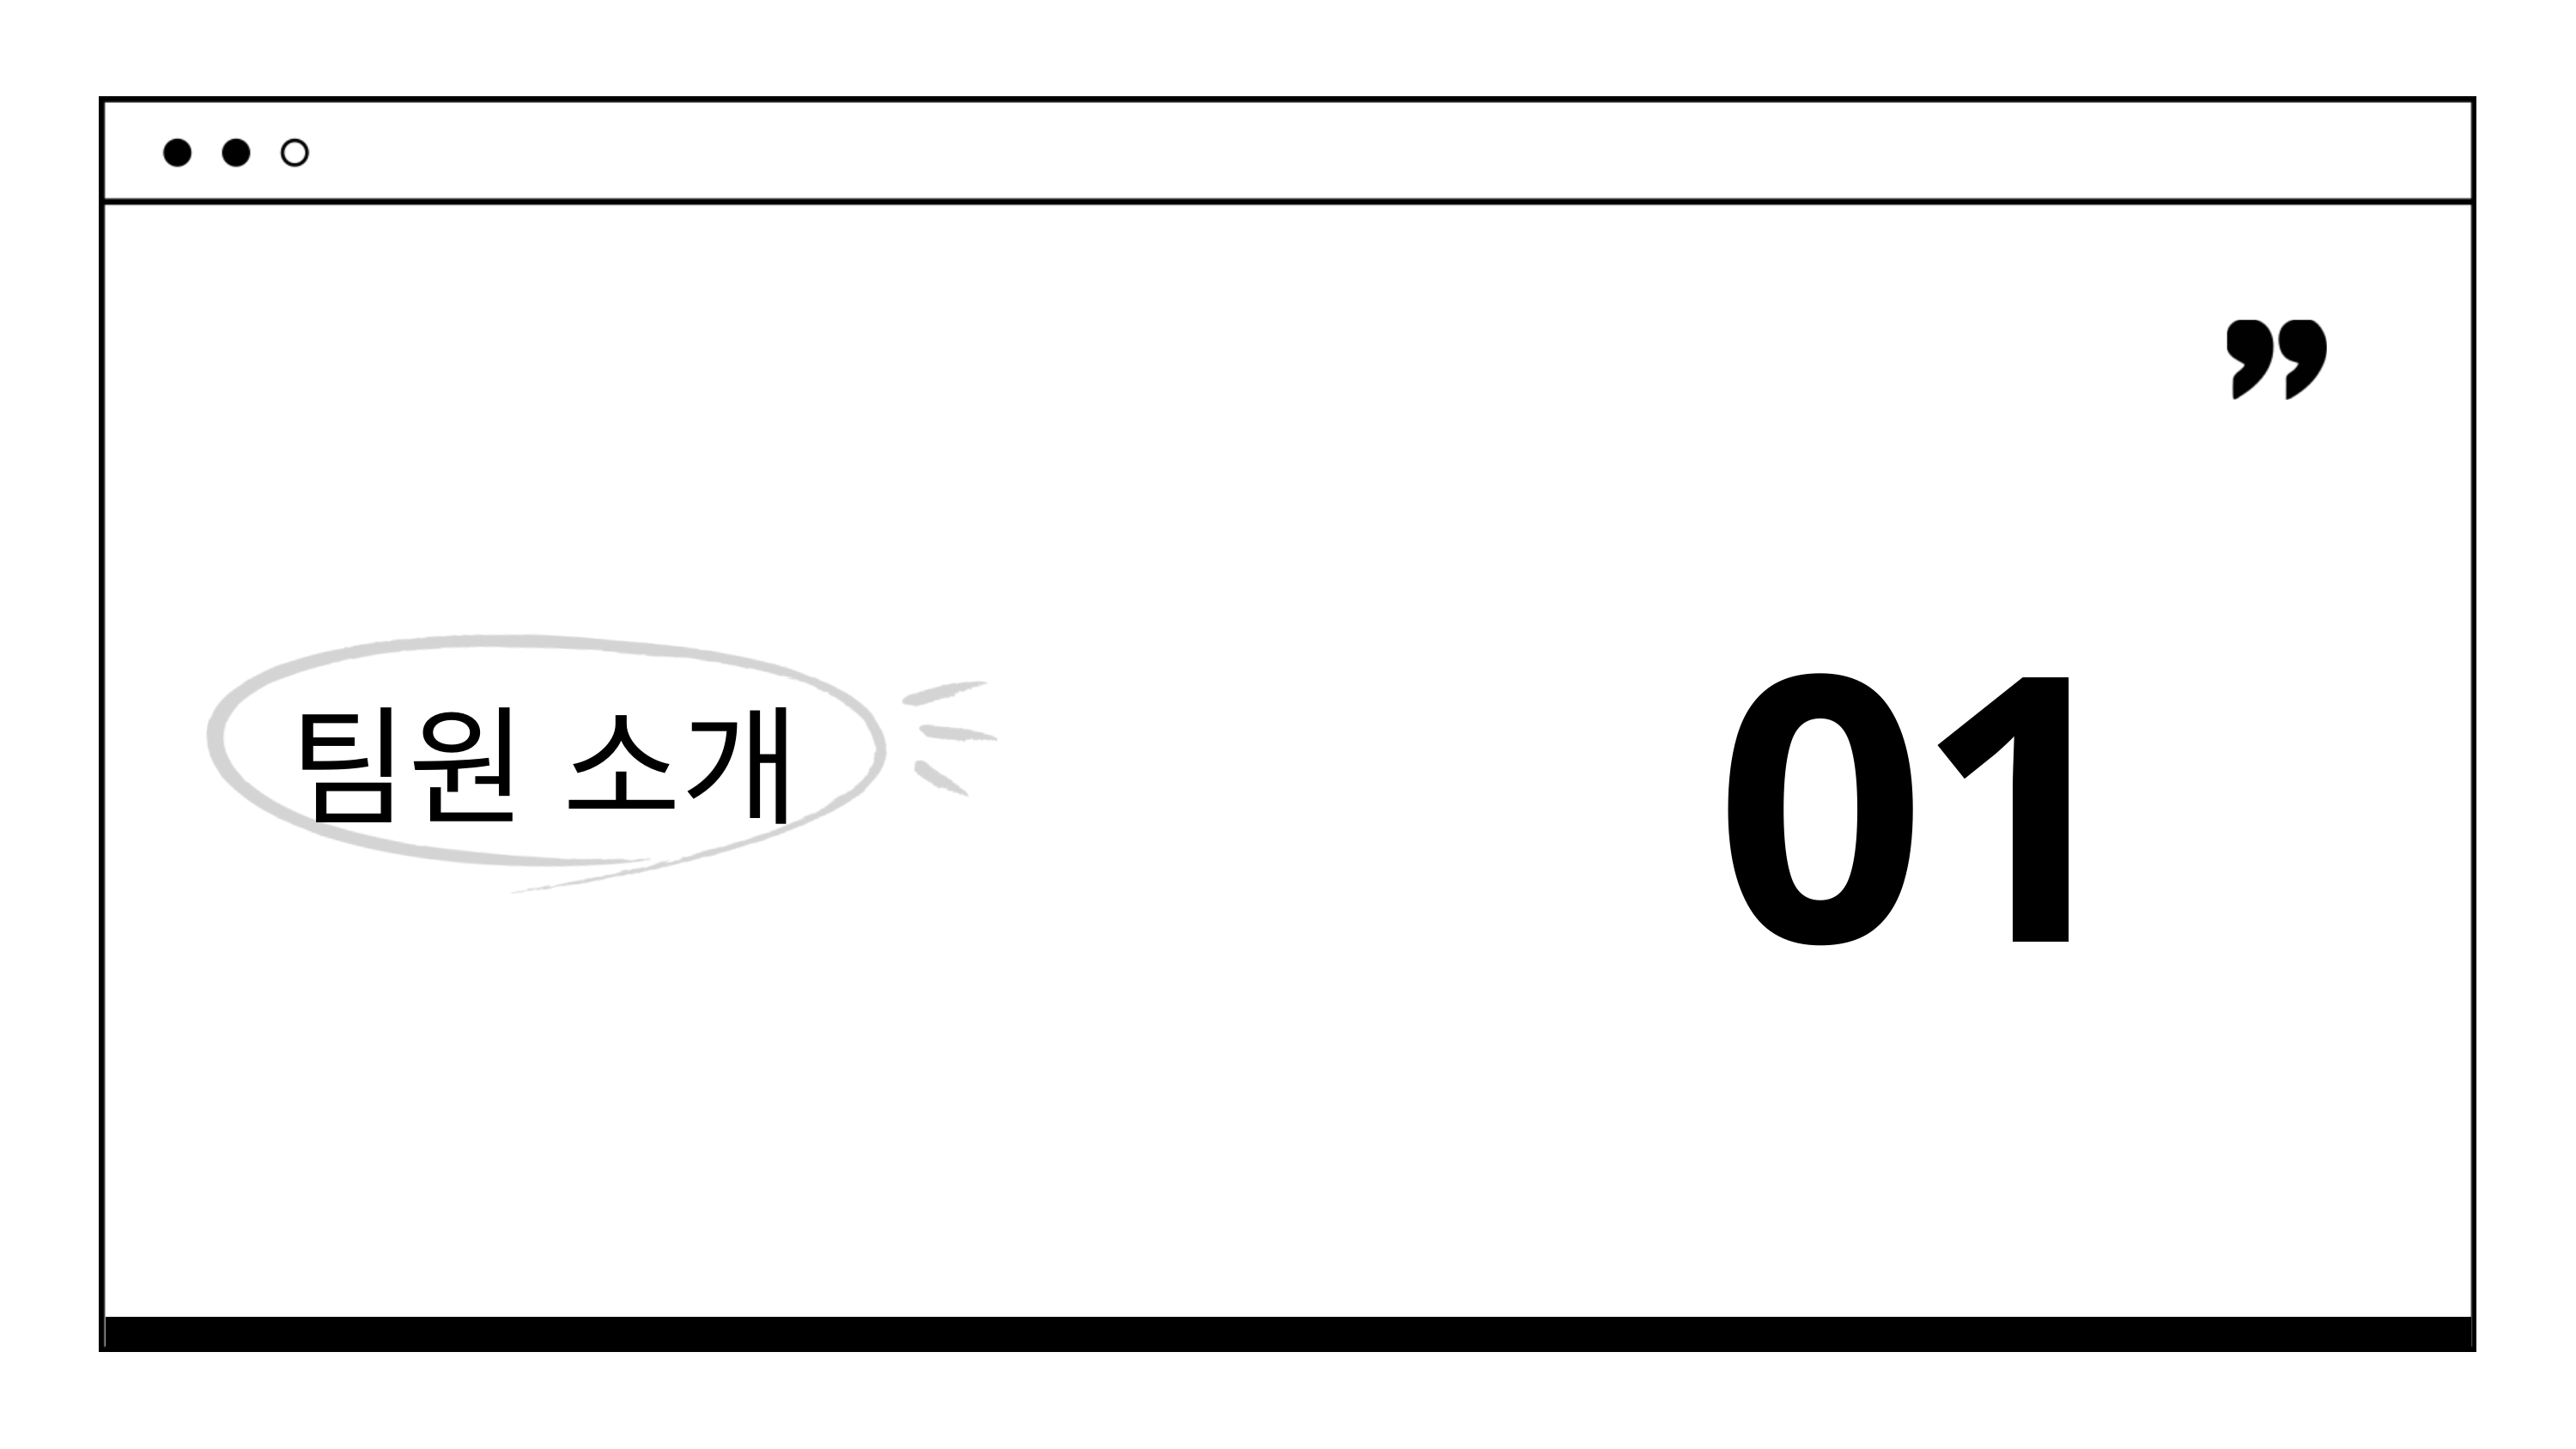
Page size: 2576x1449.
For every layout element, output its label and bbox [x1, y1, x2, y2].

text_box [106, 1316, 2471, 1352]
text_box [204, 638, 993, 900]
text_box [99, 96, 2477, 1352]
text_box [2227, 319, 2327, 400]
